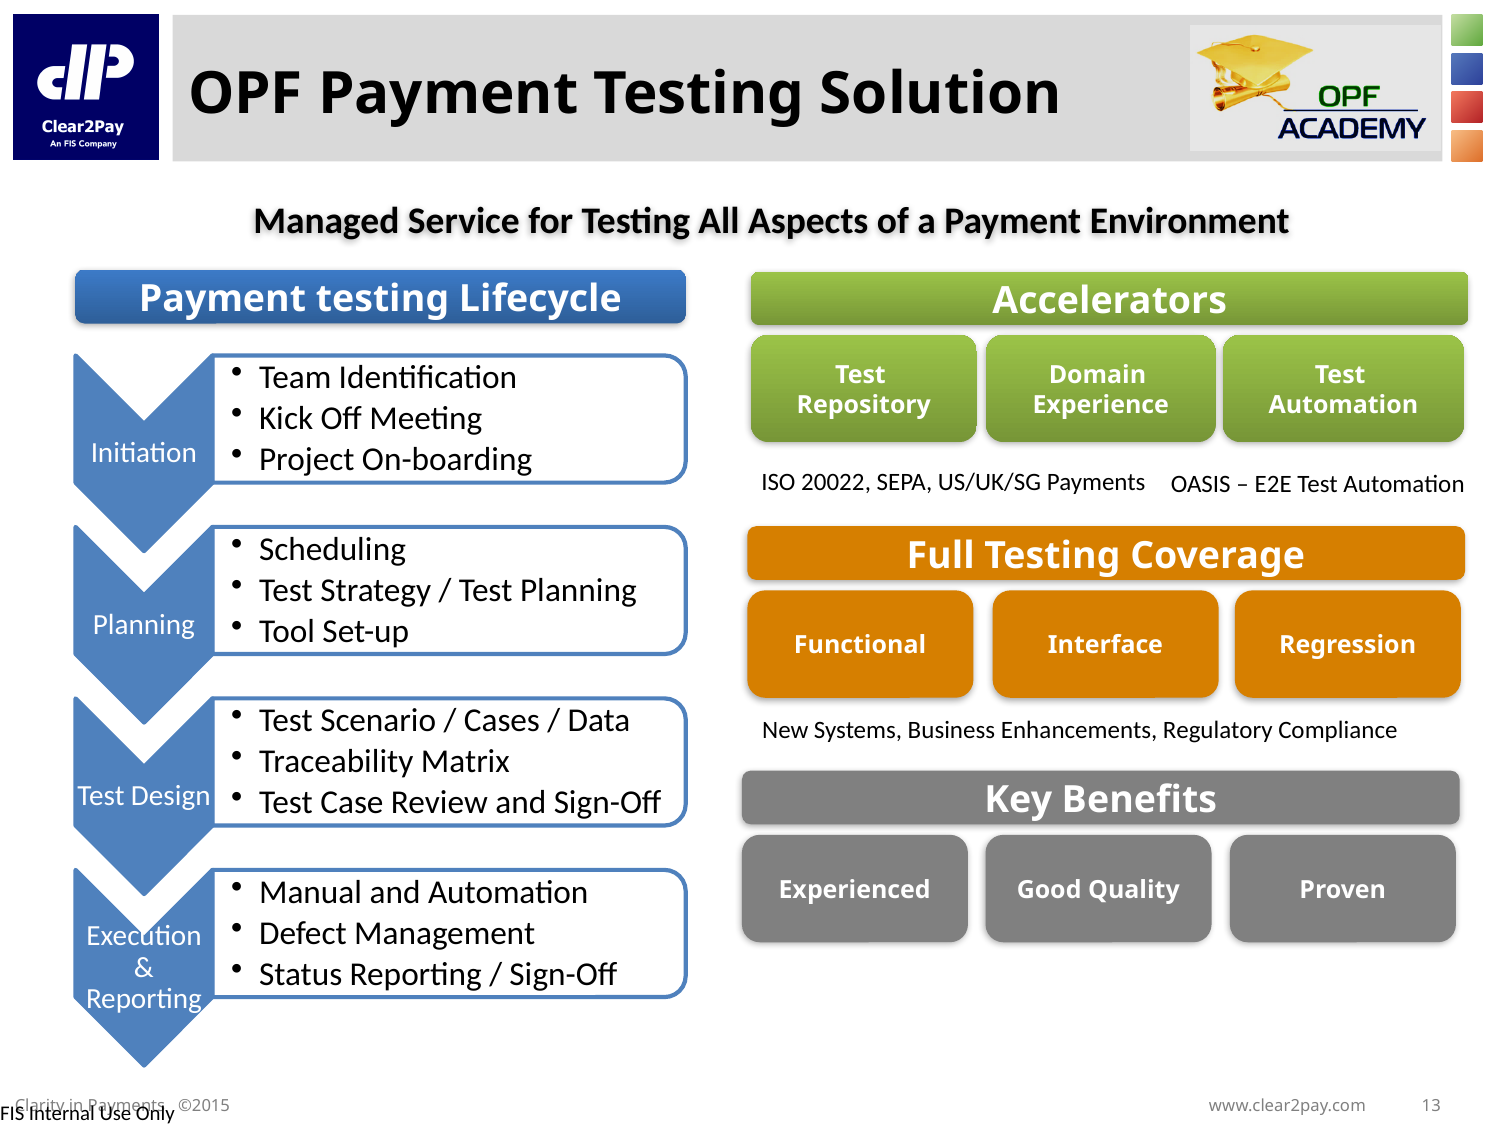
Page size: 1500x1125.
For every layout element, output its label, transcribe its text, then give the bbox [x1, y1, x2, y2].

text_box Full Testing Coverage [747, 526, 1466, 580]
text_box Proven [1229, 834, 1456, 943]
text_box Test Automation [1222, 334, 1465, 443]
text_box Good Quality [985, 834, 1212, 943]
text_box Regression [1234, 590, 1461, 698]
text_box Domain Experience [985, 334, 1216, 443]
text_box ISO 20022, SEPA, US/UK/SG Payments [746, 457, 1165, 503]
text_box Payment testing Lifecycle [75, 269, 686, 324]
text_box Accelerators [750, 271, 1469, 326]
text_box Test Repository [750, 334, 977, 443]
picture [13, 14, 159, 160]
text_box OASIS – E2E Test Automation [1156, 460, 1500, 505]
text_box New Systems, Business Enhancements, Regulatory Compliance [747, 706, 1456, 752]
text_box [75, 354, 686, 1067]
title OPF Payment Testing Solution [173, 25, 1189, 155]
text_box Managed Service for Testing All Aspects of a Payment Environment [75, 191, 1469, 246]
text_box Interface [992, 590, 1219, 698]
text_box Key Benefits [741, 770, 1460, 825]
picture [1190, 25, 1441, 151]
text_box Experienced [741, 834, 968, 943]
text_box Functional [747, 590, 974, 698]
